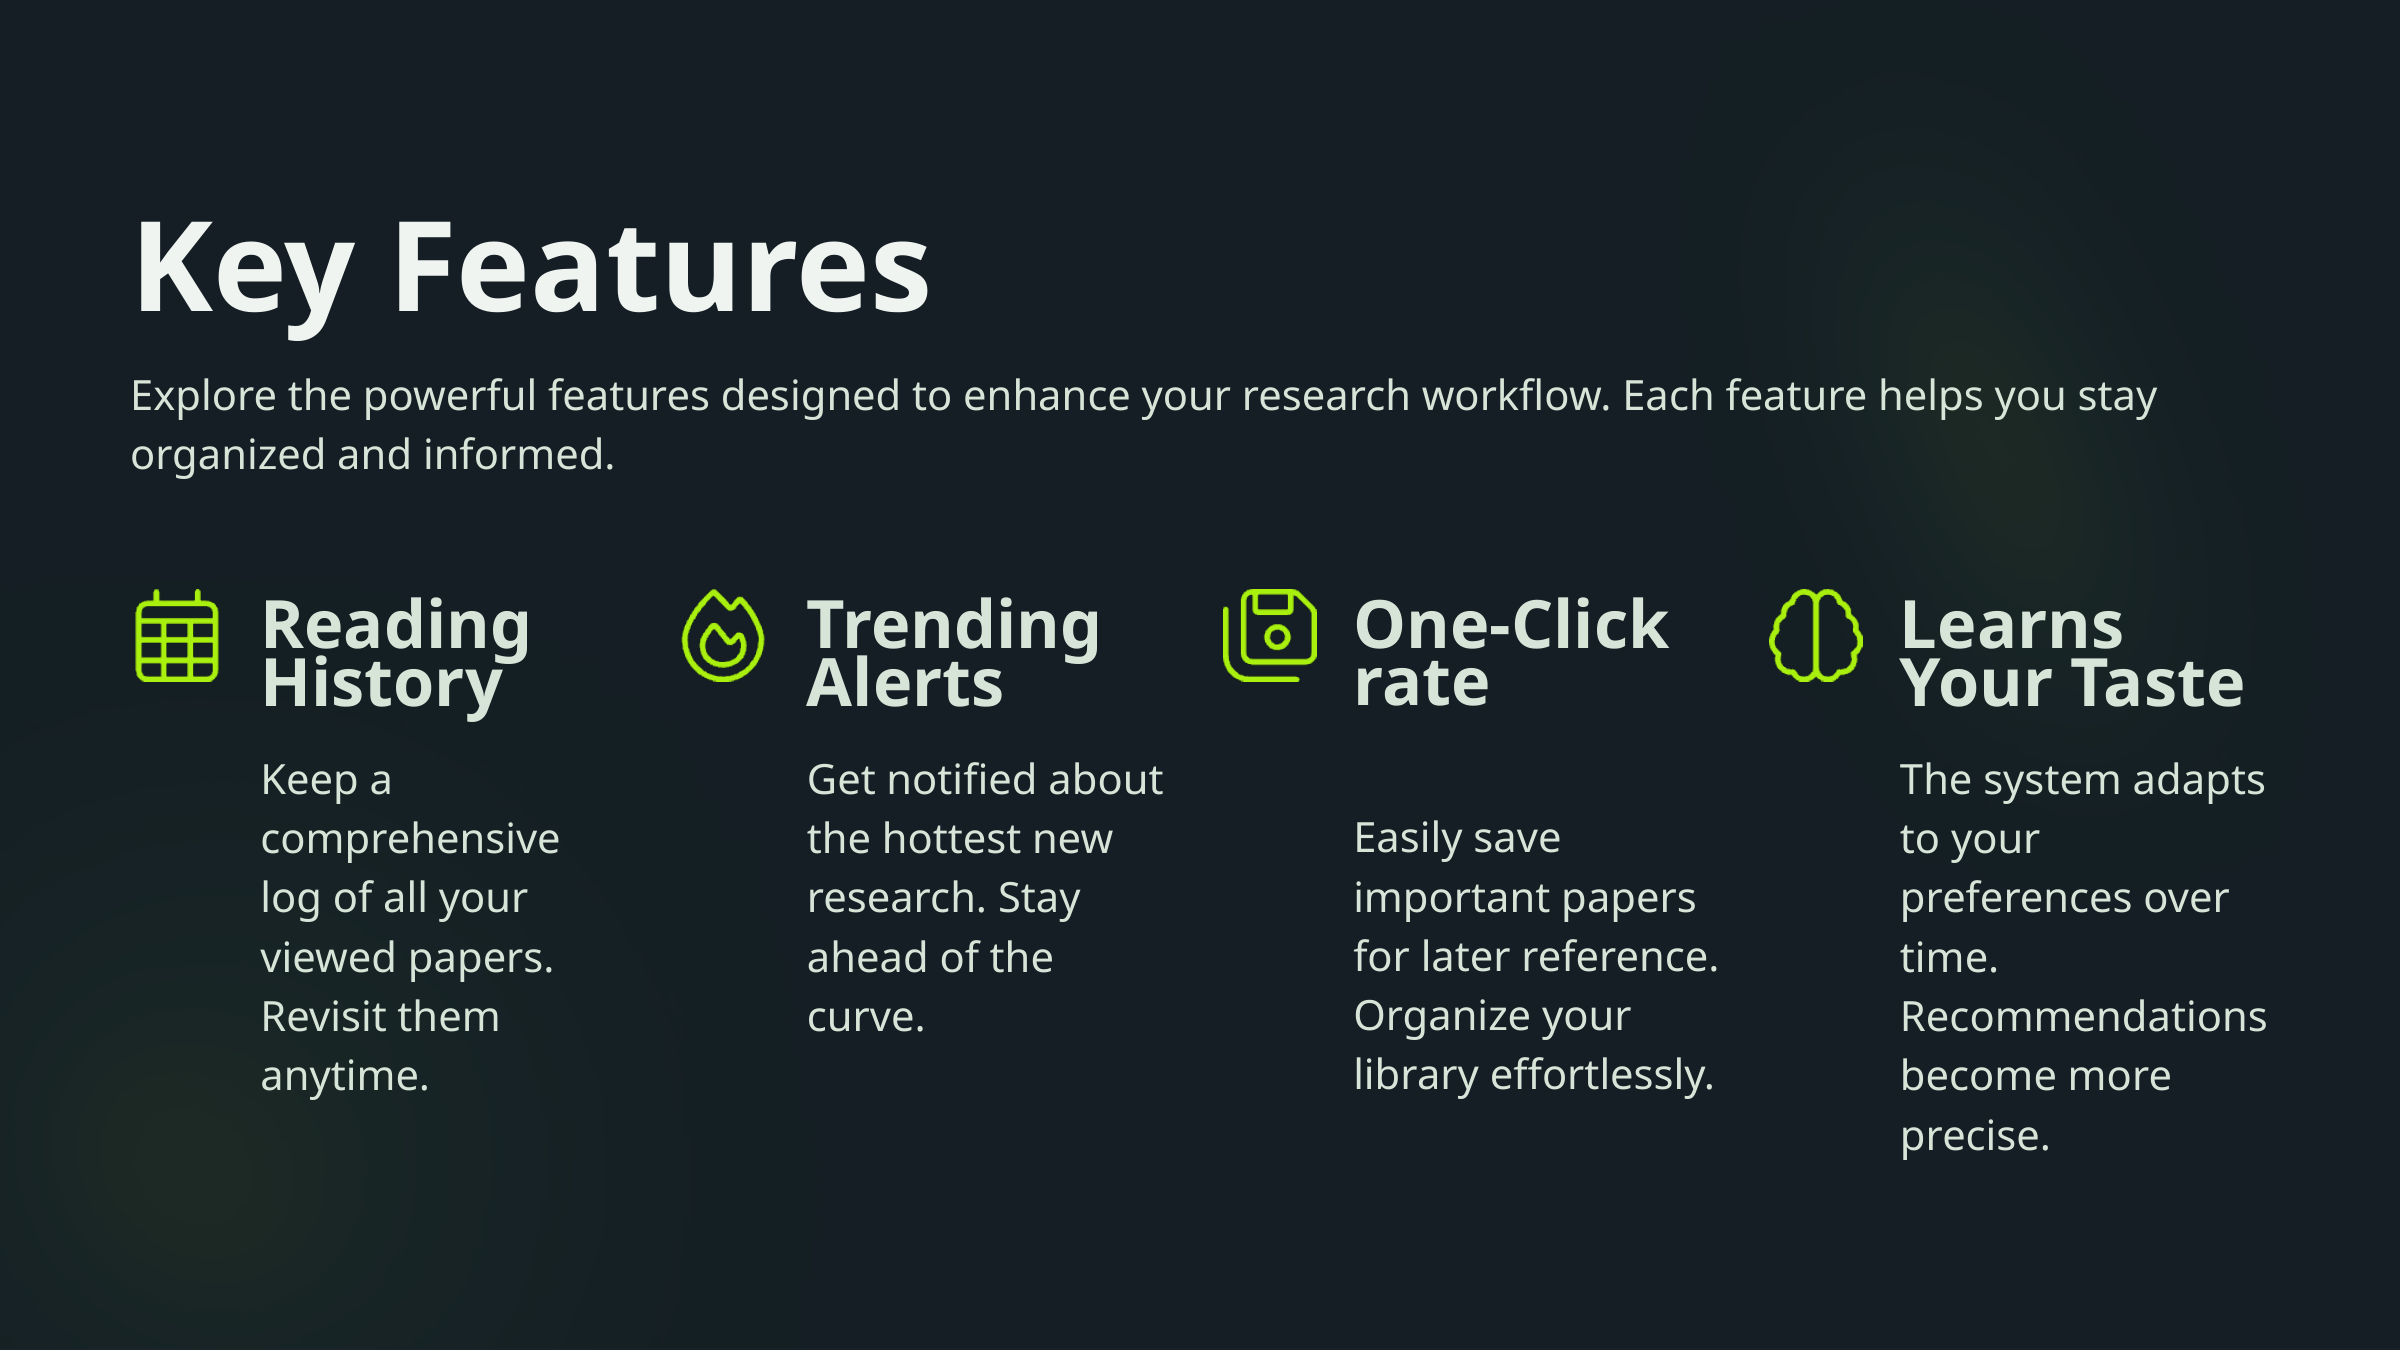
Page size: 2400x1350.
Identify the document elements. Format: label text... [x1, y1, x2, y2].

text_box Keep a comprehensive log of all your viewed papers. Revisit them anytime. [260, 743, 631, 1041]
text_box Learns Your Taste [1899, 604, 2270, 721]
text_box Reading History [260, 604, 631, 721]
text_box Easily save important papers for later reference. Organize your library effortlessly. [1353, 801, 1724, 1100]
picture [676, 589, 770, 683]
picture [130, 589, 224, 683]
text_box Trending Alerts [806, 604, 1177, 721]
text_box Get notified about the hottest new research. Stay ahead of the curve. [806, 743, 1177, 982]
text_box One-Click rate [1353, 604, 1724, 801]
text_box Key Features [130, 220, 1103, 337]
text_box The system adapts to your preferences over time. Recommendations become more precise. [1899, 743, 2270, 1041]
picture [1769, 589, 1863, 683]
text_box Explore the powerful features designed to enhance your research workflow. Each feature helps you stay organized and informed. [130, 359, 2270, 567]
picture [1223, 589, 1317, 683]
